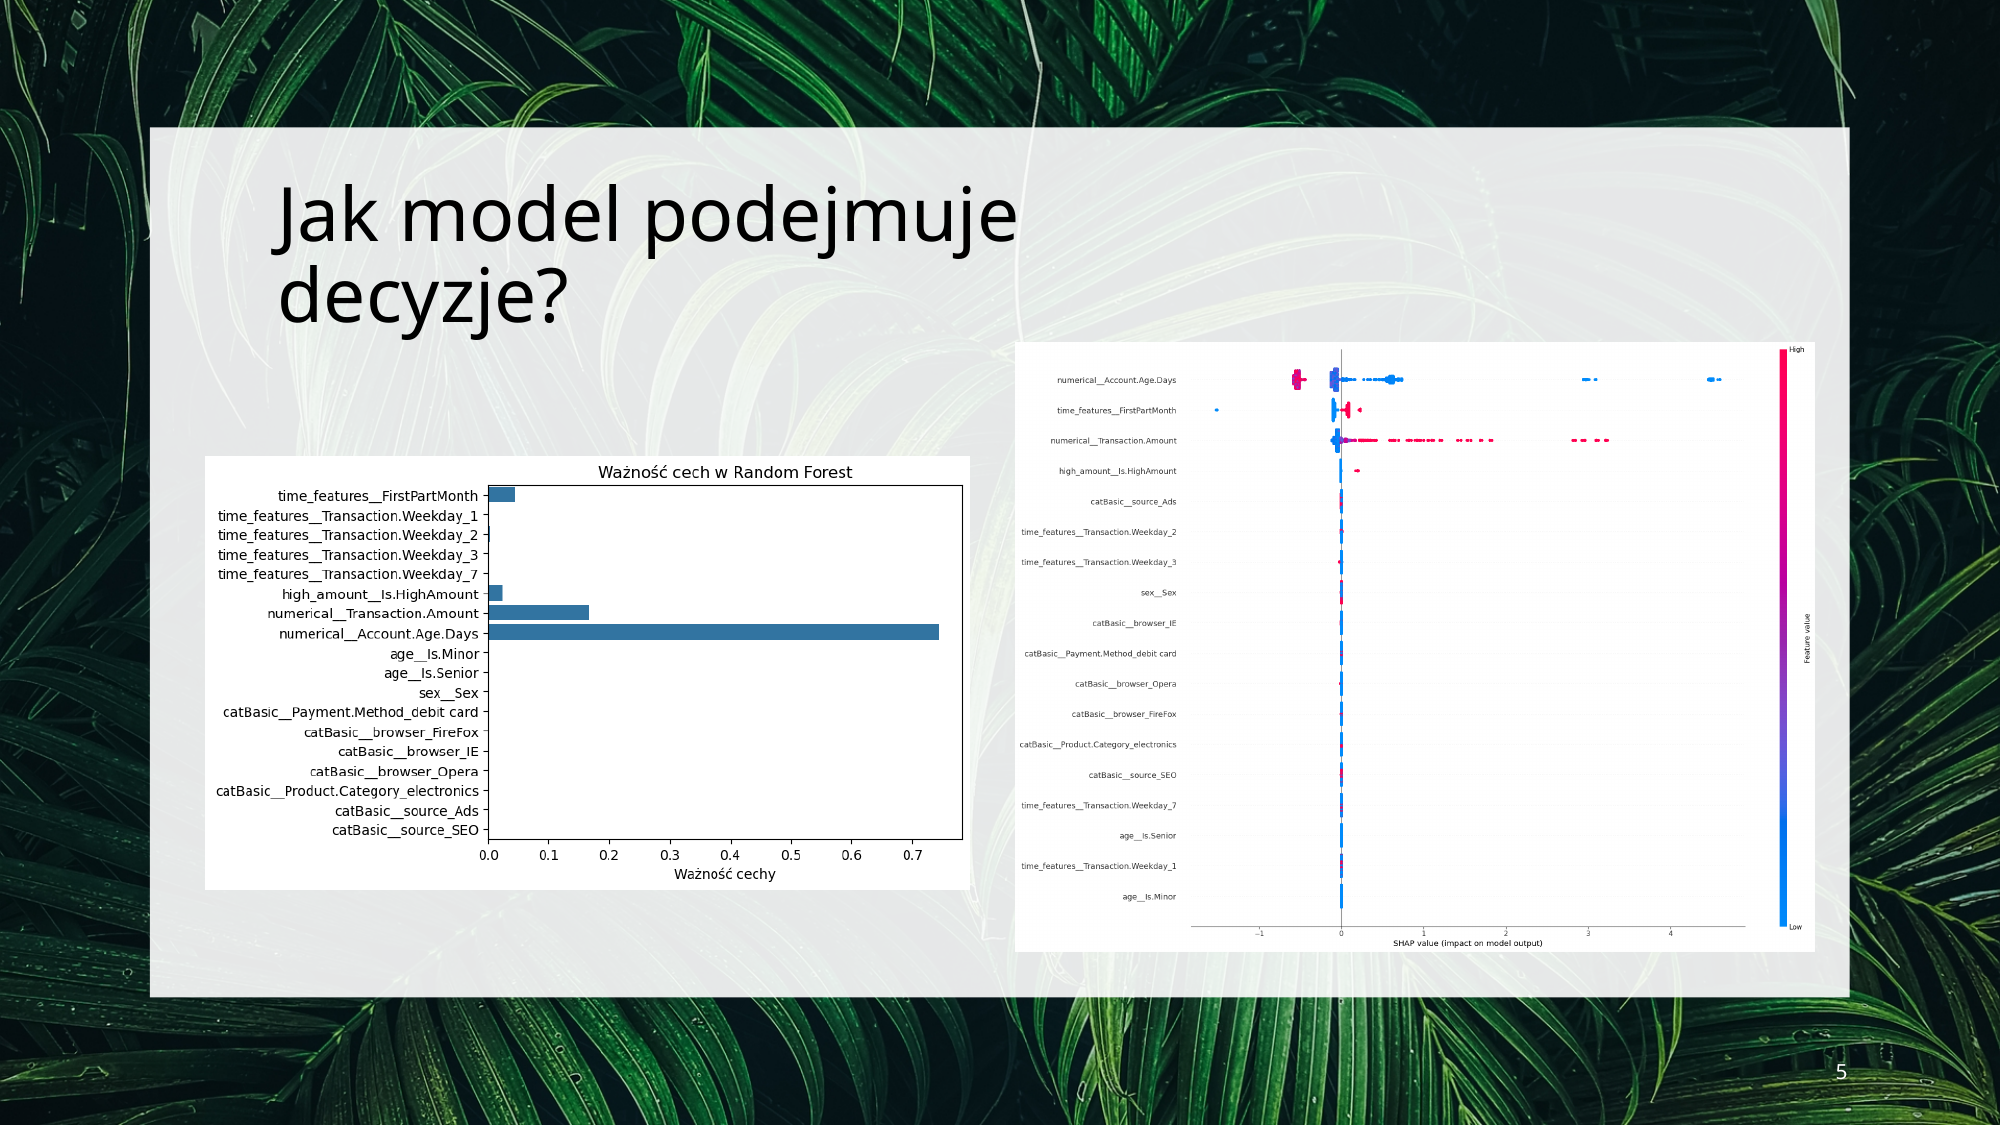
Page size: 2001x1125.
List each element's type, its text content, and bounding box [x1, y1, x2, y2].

slide_number 5 [1412, 1042, 1863, 1103]
title Jak model podejmuje decyzje? [262, 157, 1093, 359]
picture [0, 0, 2000, 1125]
